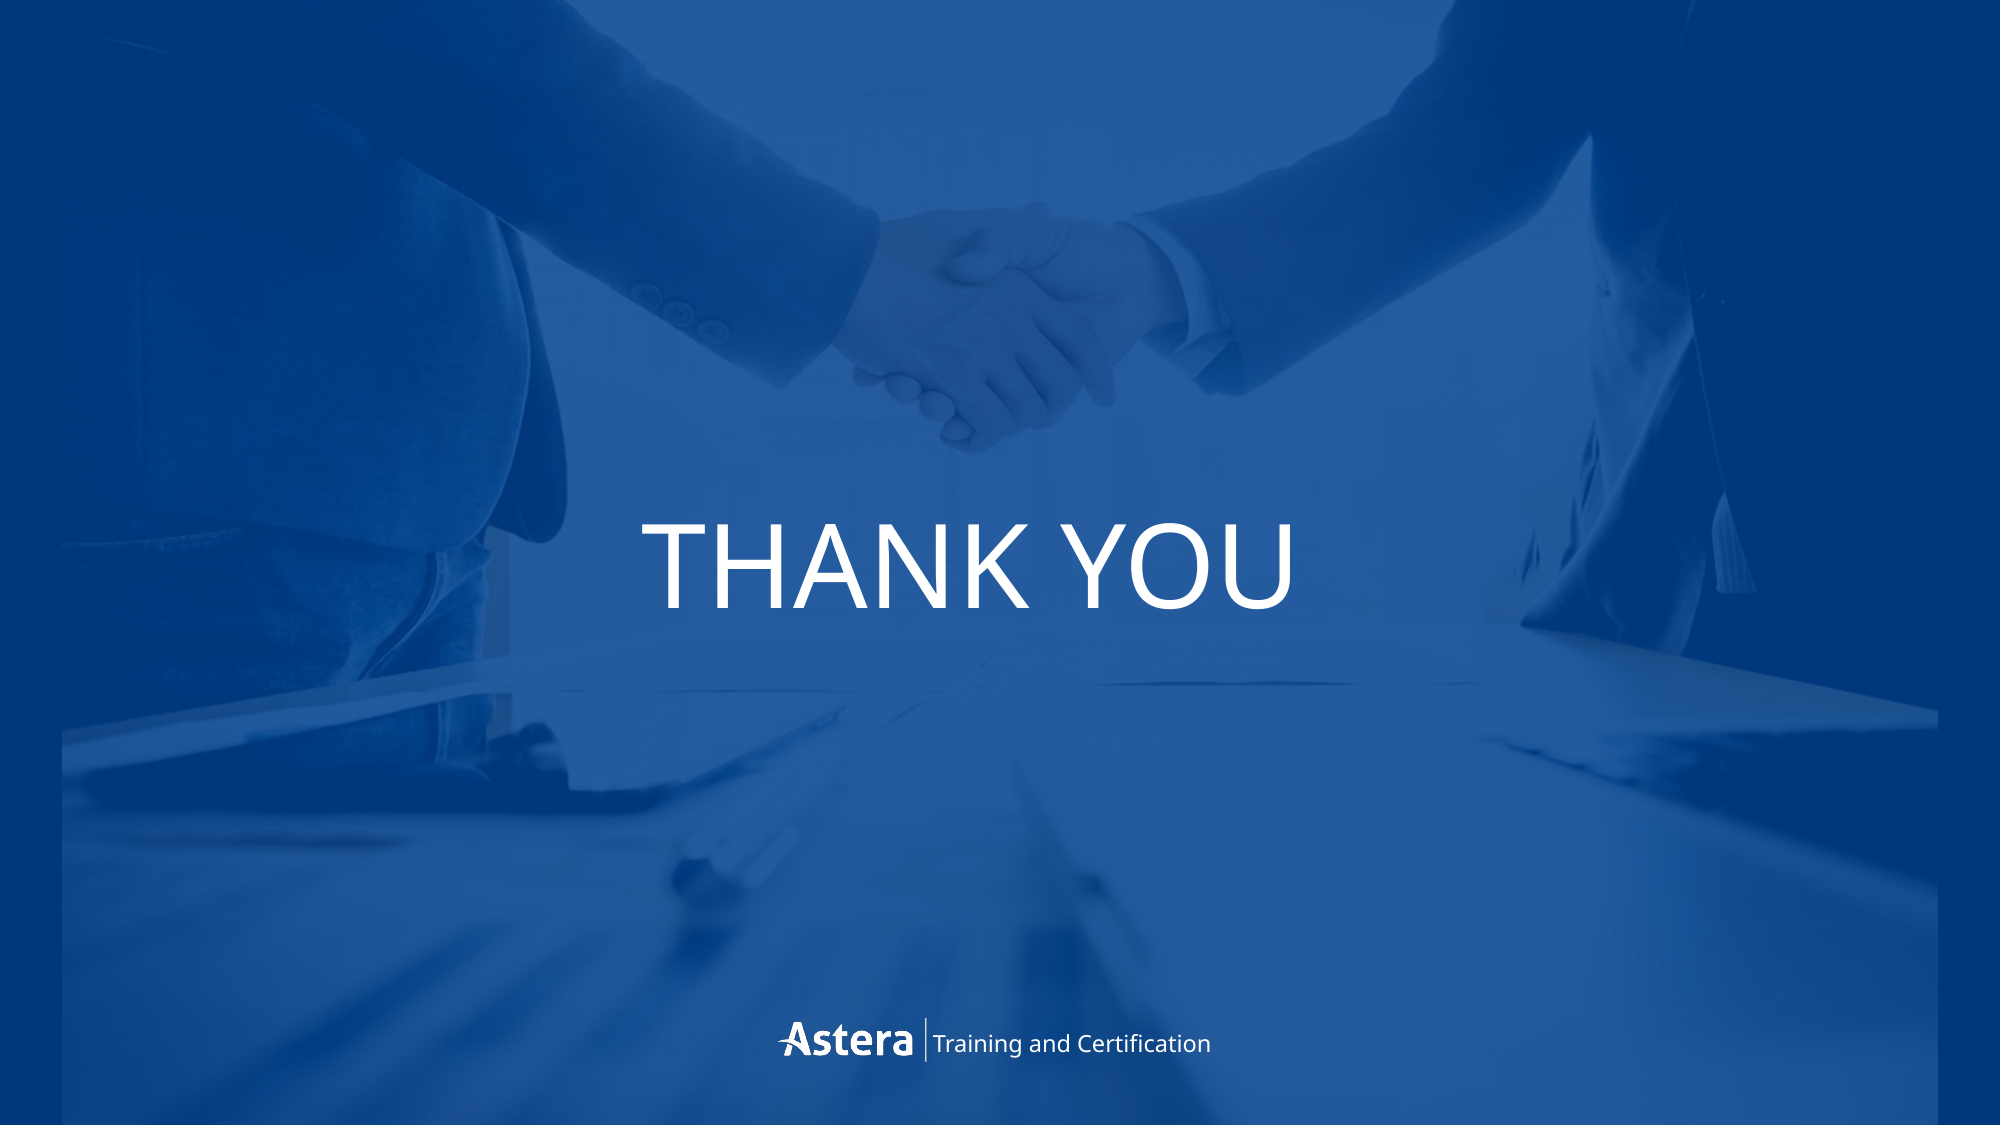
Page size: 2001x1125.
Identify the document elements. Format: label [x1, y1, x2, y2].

text_box [775, 1018, 1225, 1067]
list [62, 0, 1938, 1125]
